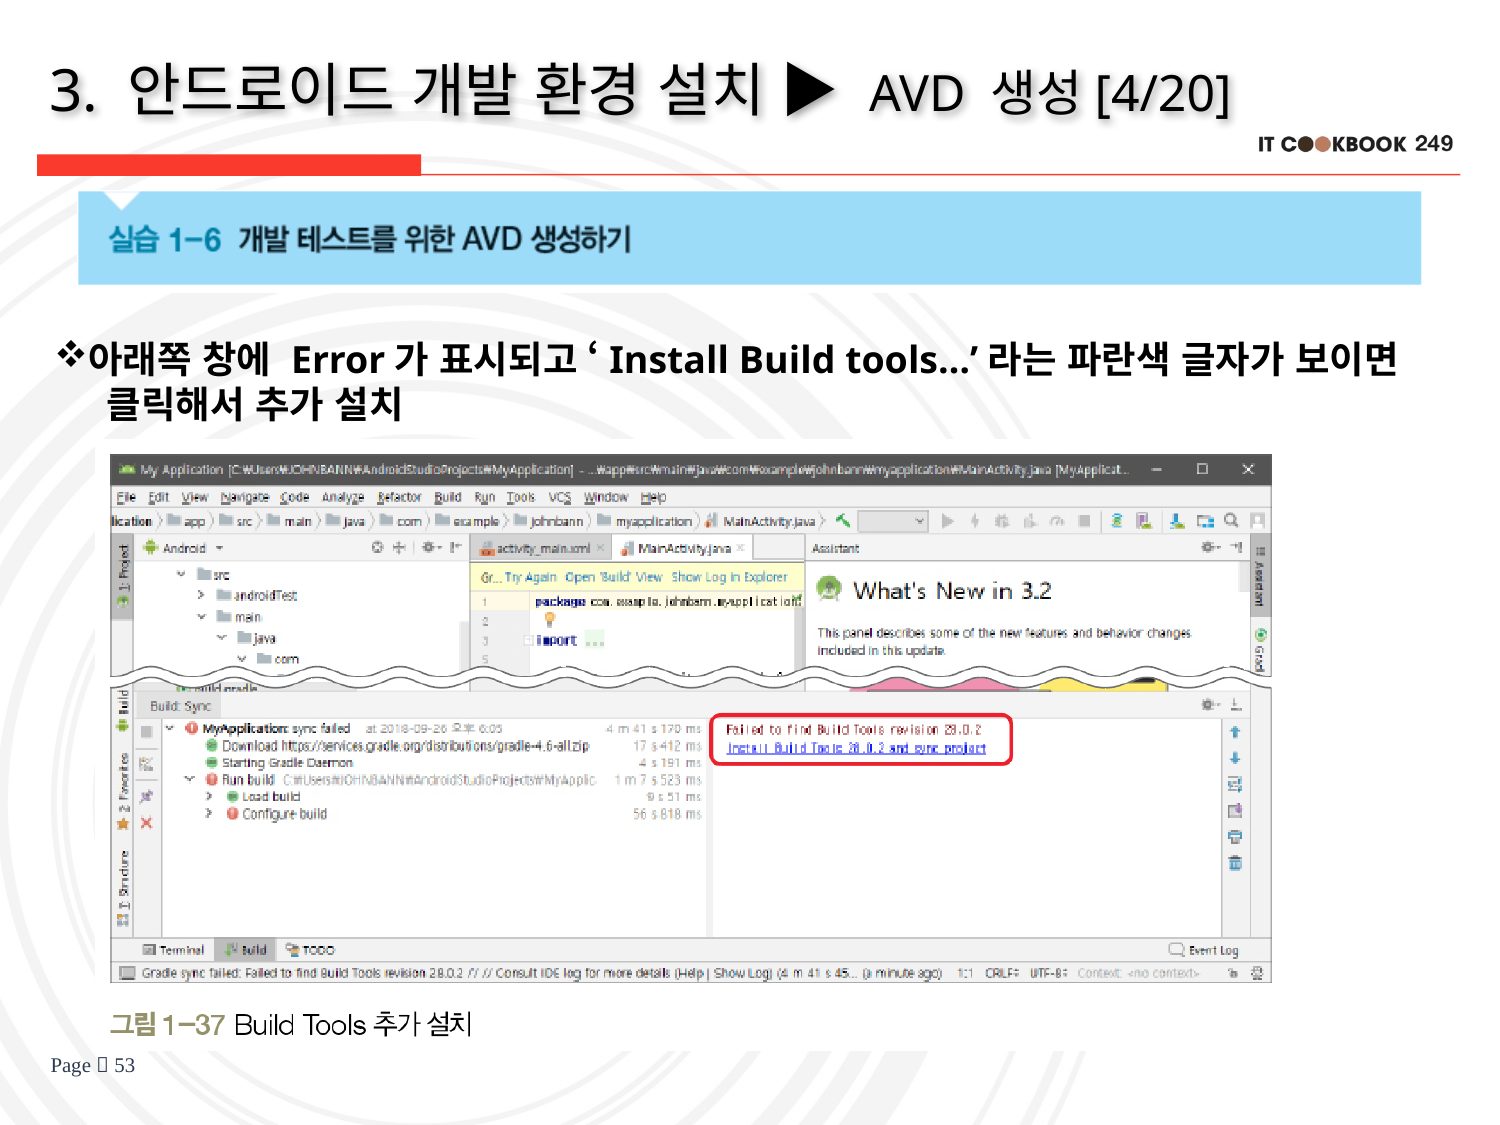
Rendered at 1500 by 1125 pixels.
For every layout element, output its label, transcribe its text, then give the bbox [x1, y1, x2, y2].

list 아래쪽 창에 Error가 표시되고 ‘Install Build tools…’라는 파란색 글자가 보이면 클릭해서 추가 설치 [54, 335, 1469, 1051]
title 3. 안드로이드 개발 환경 설치 ▶ AVD 생성[4/20] [48, 53, 1448, 161]
picture [0, 35, 1500, 1125]
